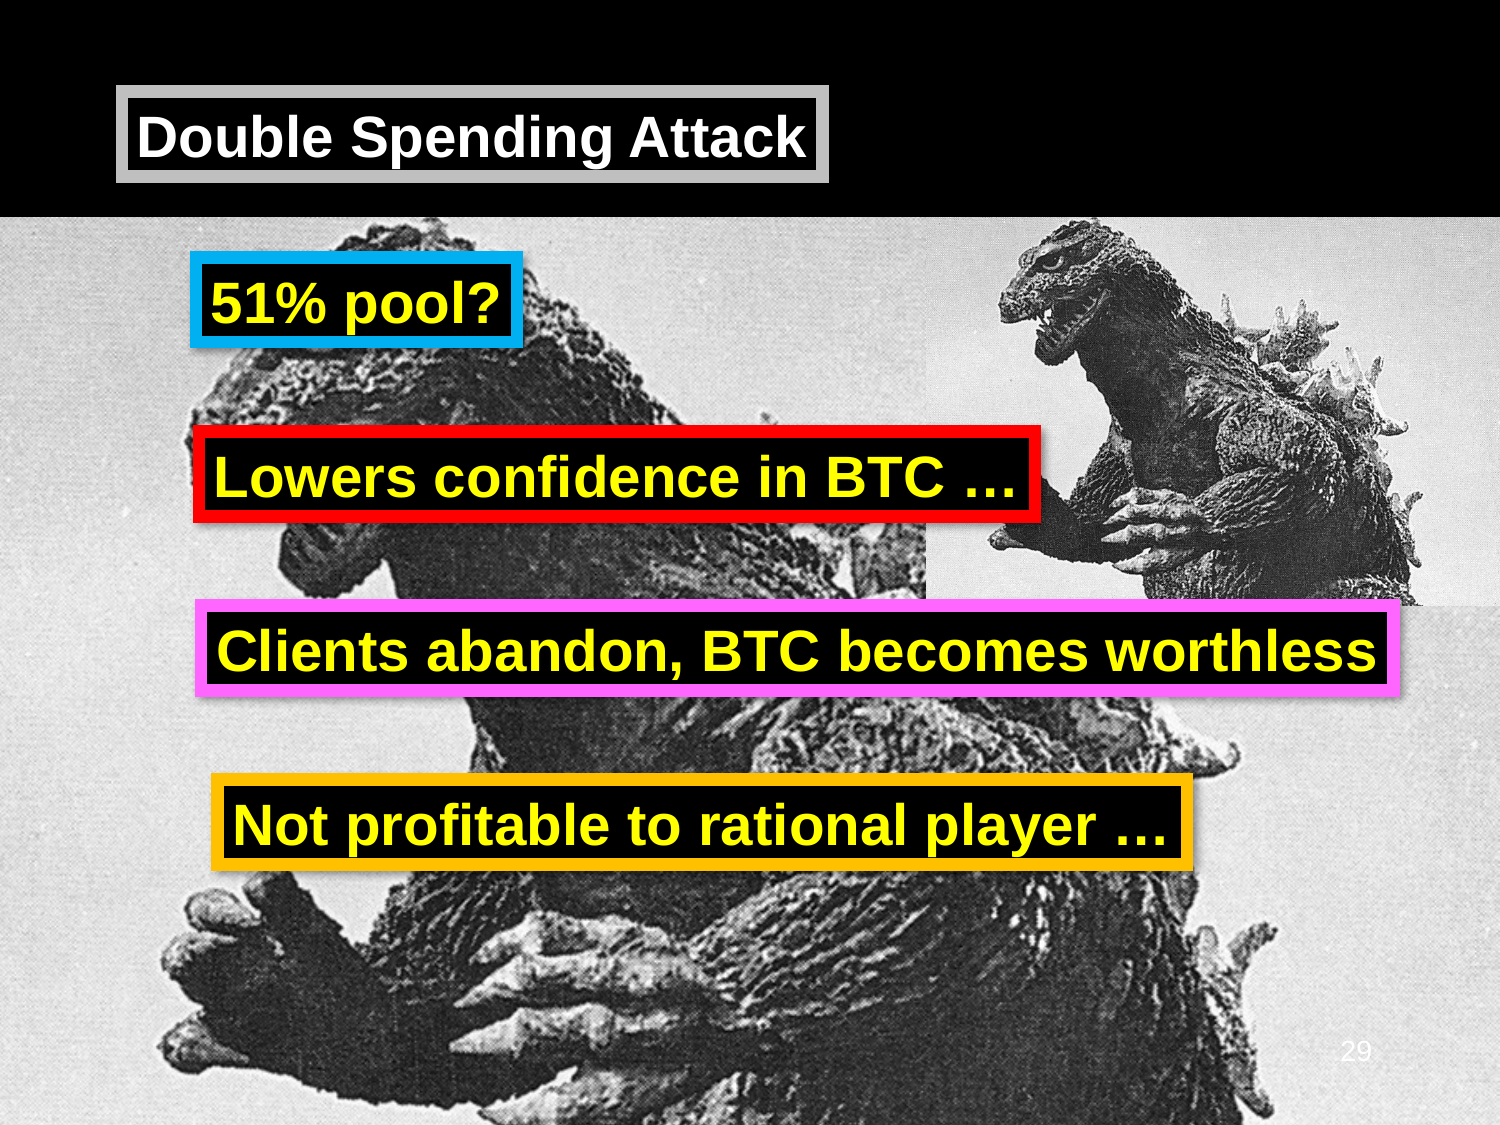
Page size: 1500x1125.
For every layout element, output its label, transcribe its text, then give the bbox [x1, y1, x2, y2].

text_box Double Spending Attack [121, 91, 823, 177]
picture [0, 217, 1500, 1125]
